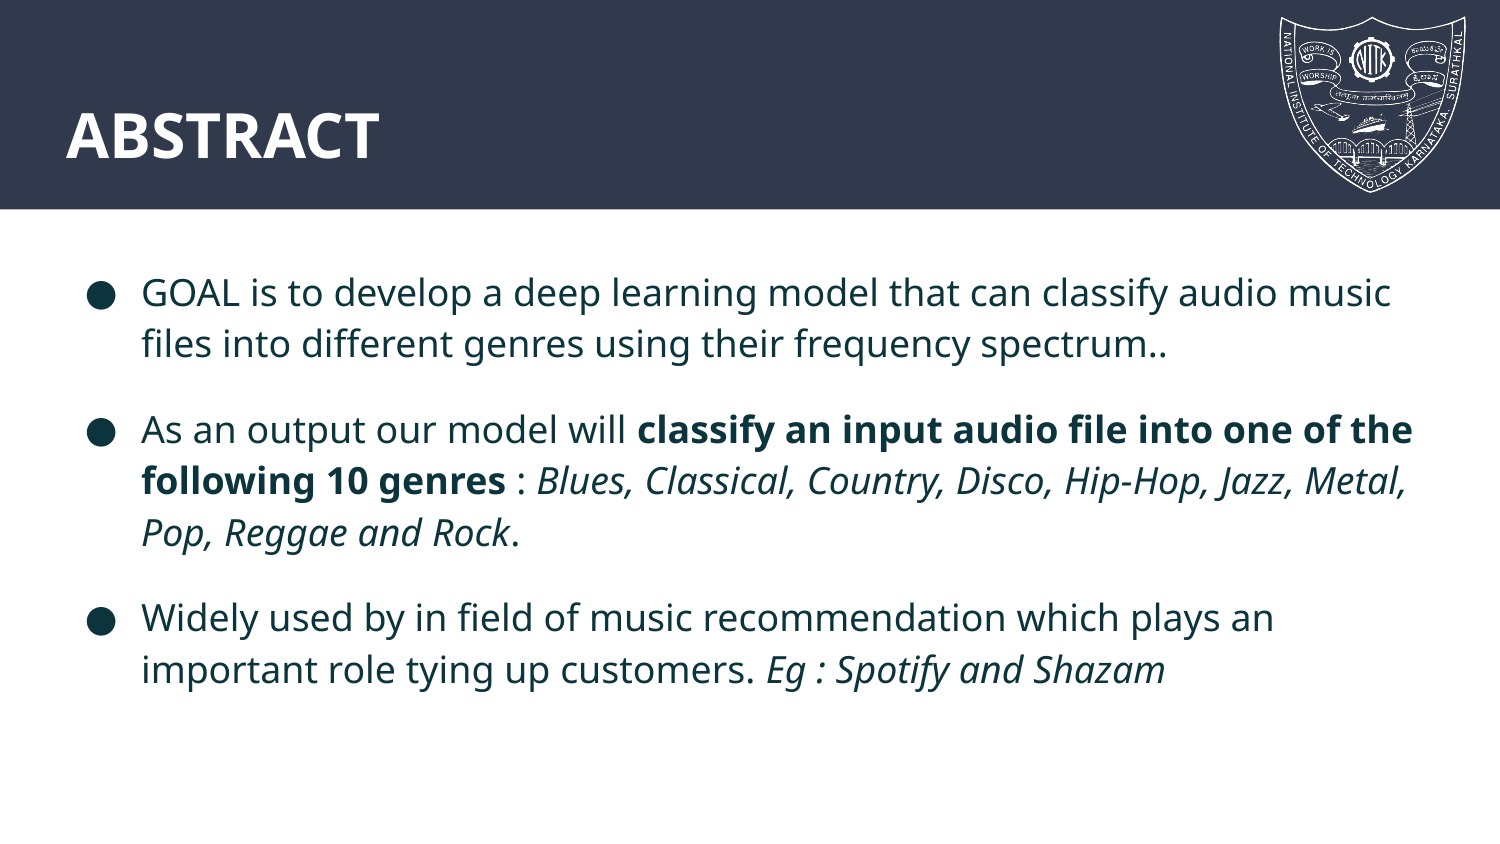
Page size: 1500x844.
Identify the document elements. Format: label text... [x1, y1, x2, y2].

list GOAL is to develop a deep learning model that can classify audio music files into different genres using their frequency spectrum.. As an output our model will classify an input audio file into one of the following 10 genres : Blues, Classical, Country, Disco, Hip-Hop, Jazz, Metal, Pop, Reggae and Rock. Widely used by in field of music recommendation which plays an important role tying up customers. Eg : Spotify and Shazam [51, 247, 1437, 752]
title ABSTRACT [51, 82, 1274, 185]
picture [1279, 16, 1466, 193]
